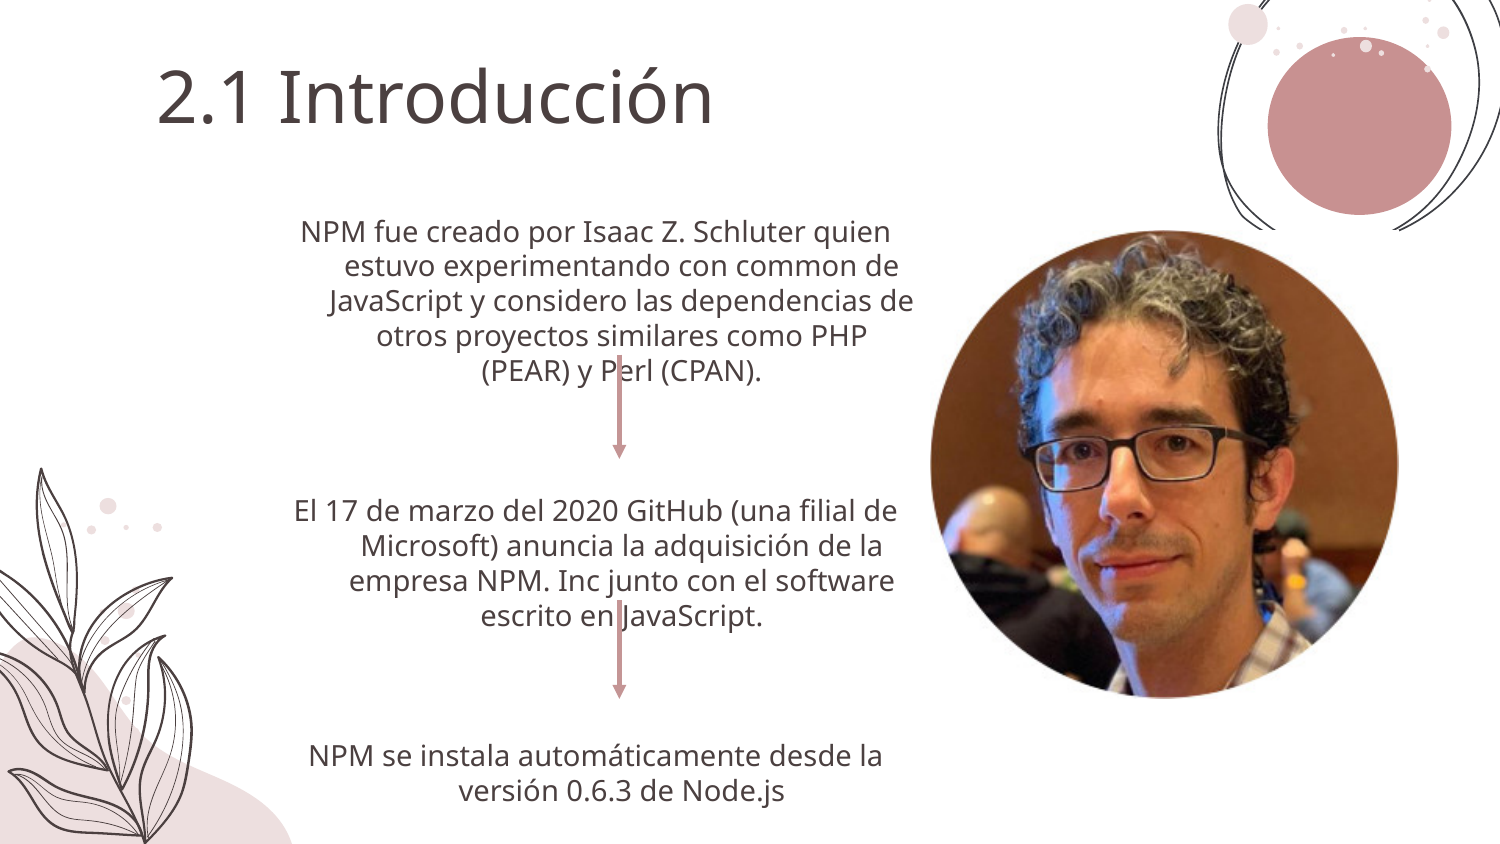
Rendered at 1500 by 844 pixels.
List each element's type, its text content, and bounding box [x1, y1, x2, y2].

picture [929, 229, 1399, 700]
title 2.1 Introducción [52, 49, 731, 153]
subtitle NPM fue creado por Isaac Z. Schluter quien estuvo experimentando con common de JavaScript y considero las dependencias de otros proyectos similares como PHP (PEAR) y Perl (CPAN). El 17 de marzo del 2020 GitHub (una filial de Microsoft) anuncia la adquisición de la empresa NPM. Inc junto con el software escrito en JavaScript. NPM se instala automáticamente desde la versión 0.6.3 de Node.js [239, 197, 931, 646]
